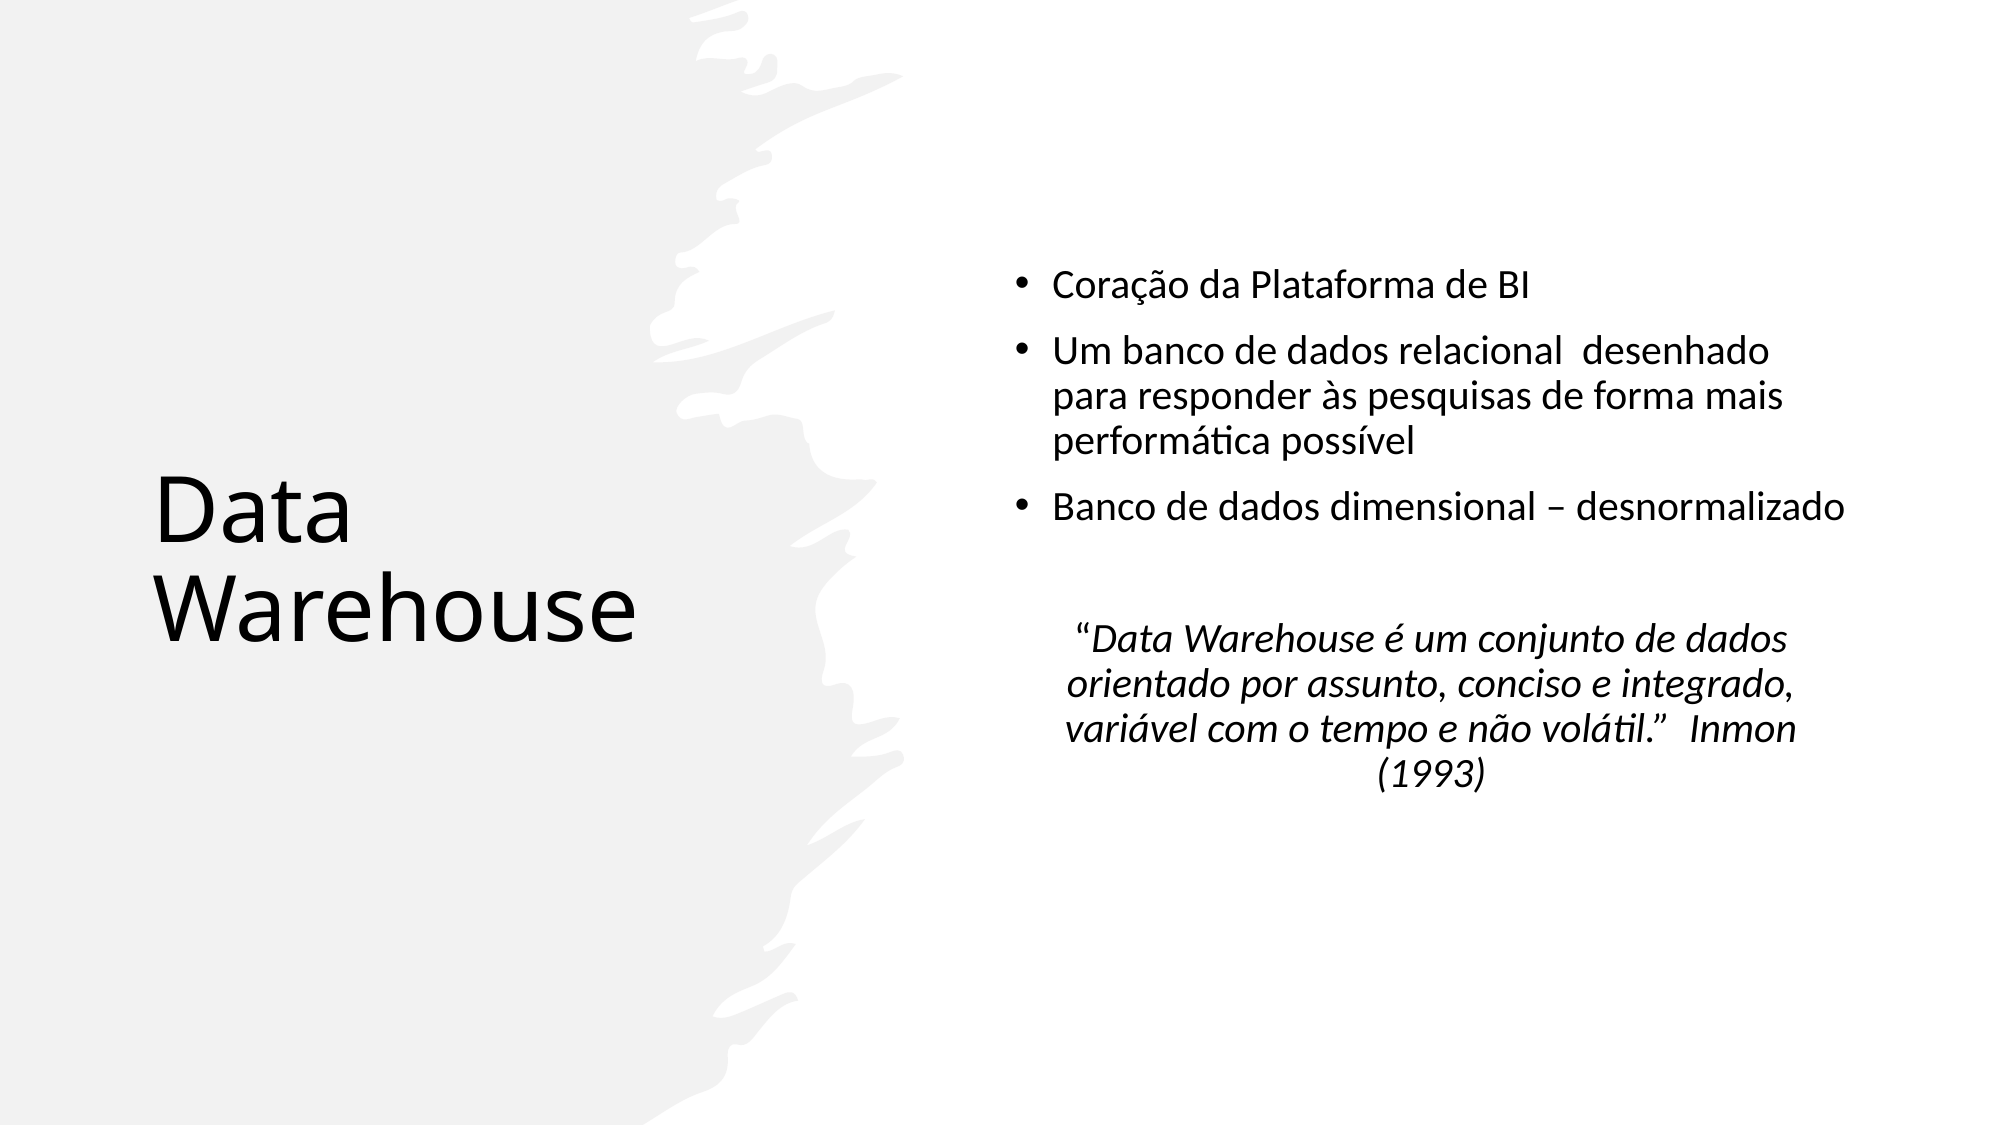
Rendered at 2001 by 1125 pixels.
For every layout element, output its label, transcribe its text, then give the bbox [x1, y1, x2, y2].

list Coração da Plataforma de BI Um banco de dados relacional desenhado para responder às pesquisas de forma mais performática possível Banco de dados dimensional – desnormalizado “Data Warehouse é um conjunto de dados orientado por assunto, conciso e integrado, variável com o tempo e não volátil.” Inmon (1993) [999, 116, 1863, 1008]
title Data Warehouse [137, 116, 800, 1008]
text_box [645, 0, 2000, 1125]
text_box [0, 0, 904, 1125]
